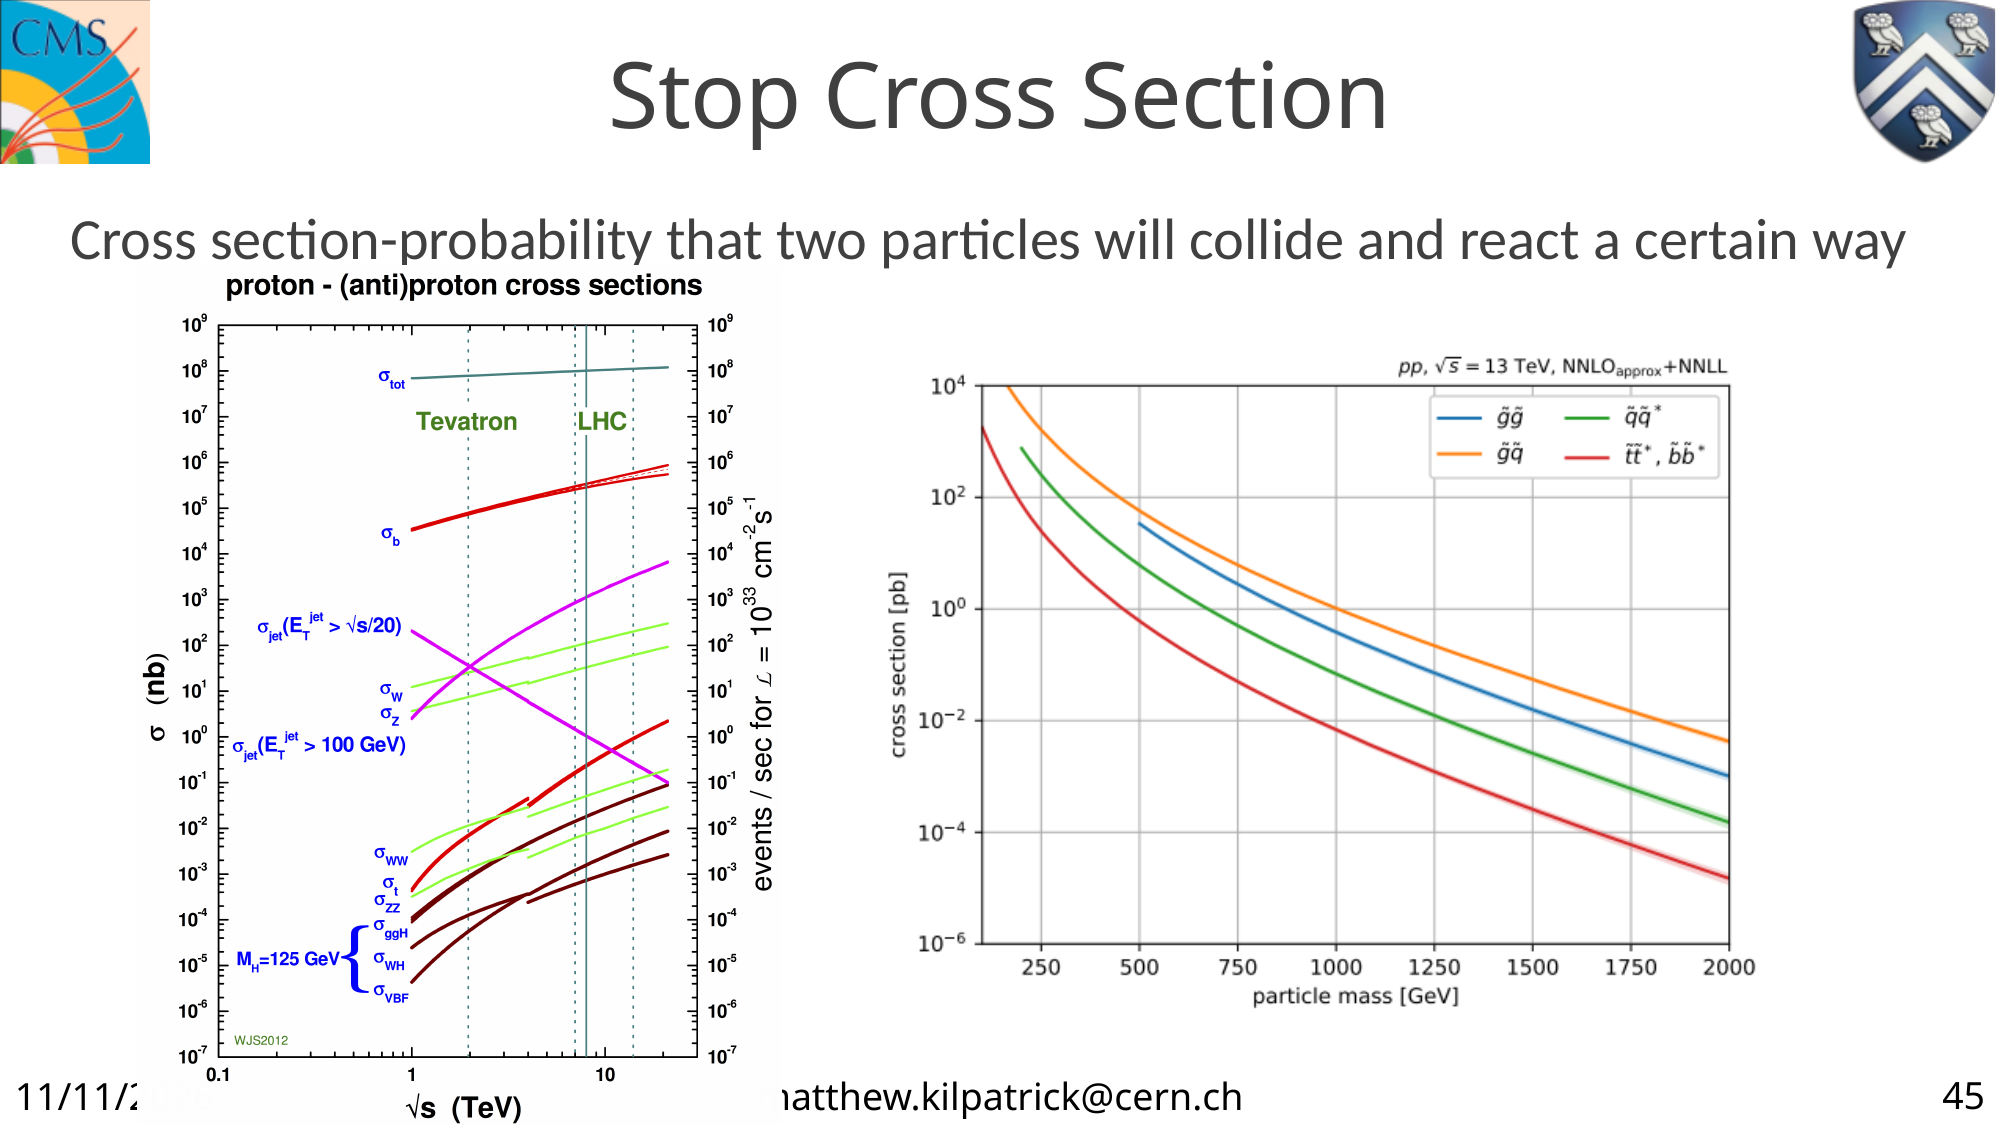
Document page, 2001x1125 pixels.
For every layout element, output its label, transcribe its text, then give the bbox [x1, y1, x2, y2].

picture [861, 299, 1824, 1022]
footer matthew.kilpatrick@cern.ch [791, 1065, 1561, 1125]
list Cross section-probability that two particles will collide and react a certain way [57, 201, 1946, 1061]
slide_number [0, 1065, 134, 1125]
title Stop Cross Section [137, 33, 1863, 168]
picture [136, 264, 783, 1125]
slide_number 45 [1784, 1064, 2000, 1125]
